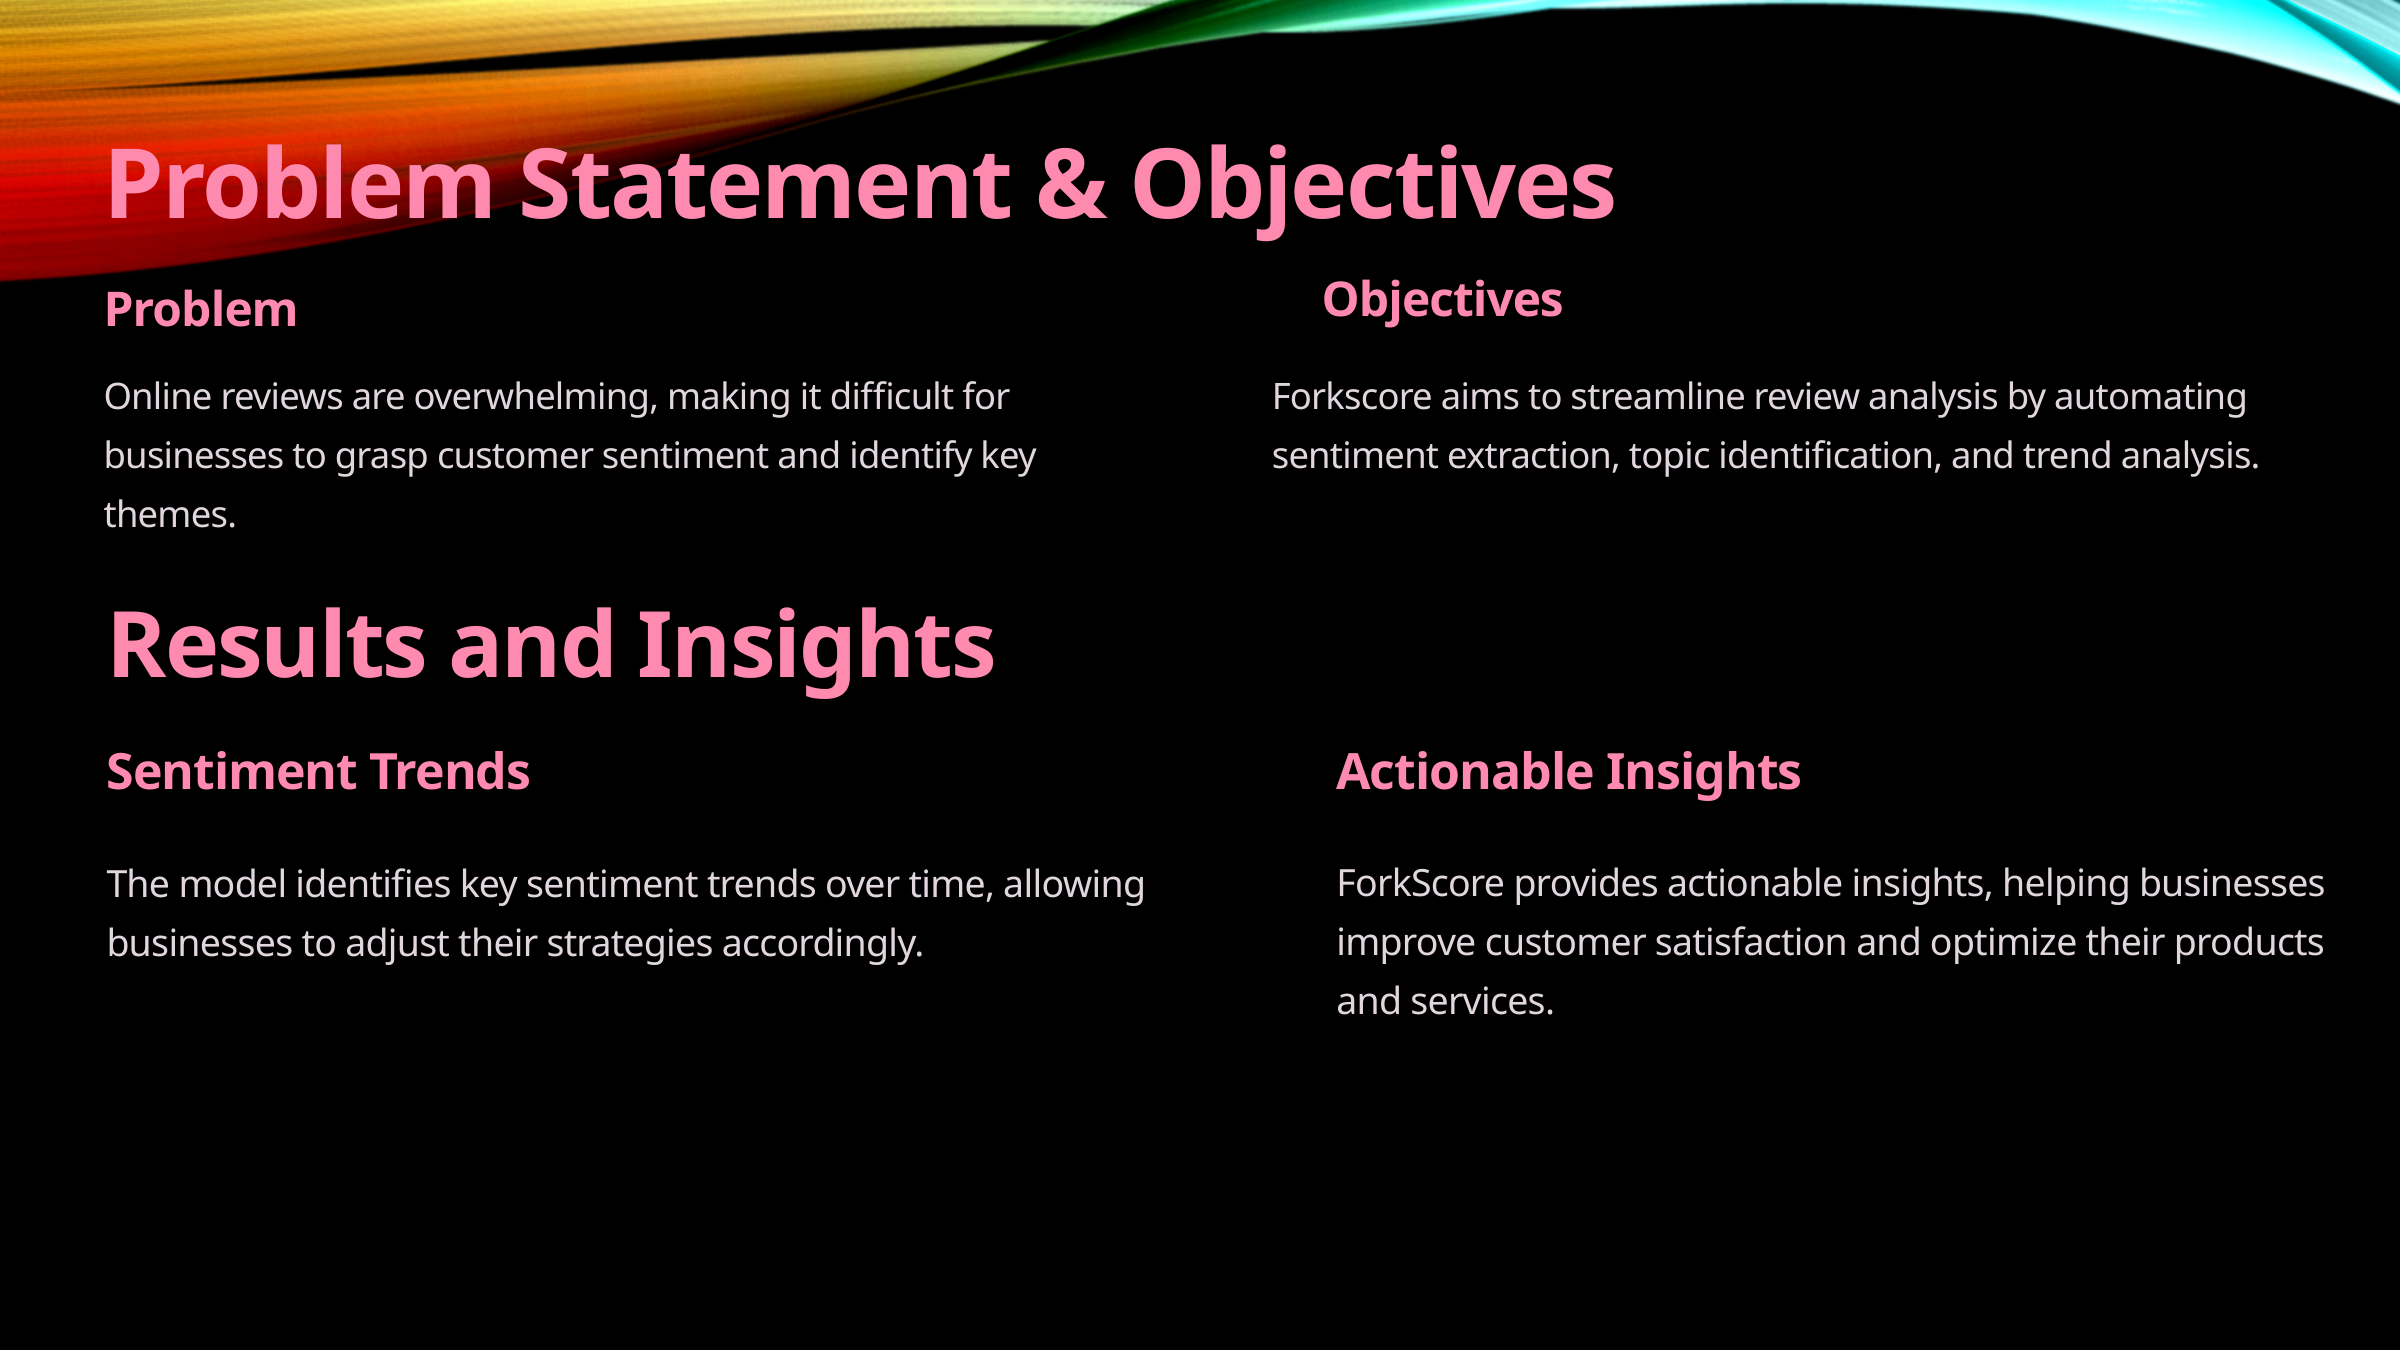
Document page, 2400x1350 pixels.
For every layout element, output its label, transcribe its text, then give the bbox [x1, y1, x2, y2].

picture [0, 0, 2400, 284]
text_box Problem [103, 275, 592, 337]
text_box Online reviews are overwhelming, making it difficult for businesses to grasp customer sentiment and identify key themes. [103, 357, 1128, 536]
text_box Sentiment Trends [91, 731, 1292, 807]
text_box Forkscore aims to streamline review analysis by automating sentiment extraction, topic identification, and trend analysis. [1271, 357, 2297, 477]
text_box Results and Insights [91, 566, 1292, 704]
text_box Objectives [1321, 265, 1810, 327]
text_box Actionable Insights [1321, 731, 2400, 807]
text_box ForkScore provides actionable insights, helping businesses improve customer satisfaction and optimize their products and services. [1321, 837, 2400, 1030]
text_box The model identifies key sentiment trends over time, allowing businesses to adjust their strategies accordingly. [91, 837, 1292, 972]
text_box Problem Statement & Objectives [103, 115, 1491, 238]
